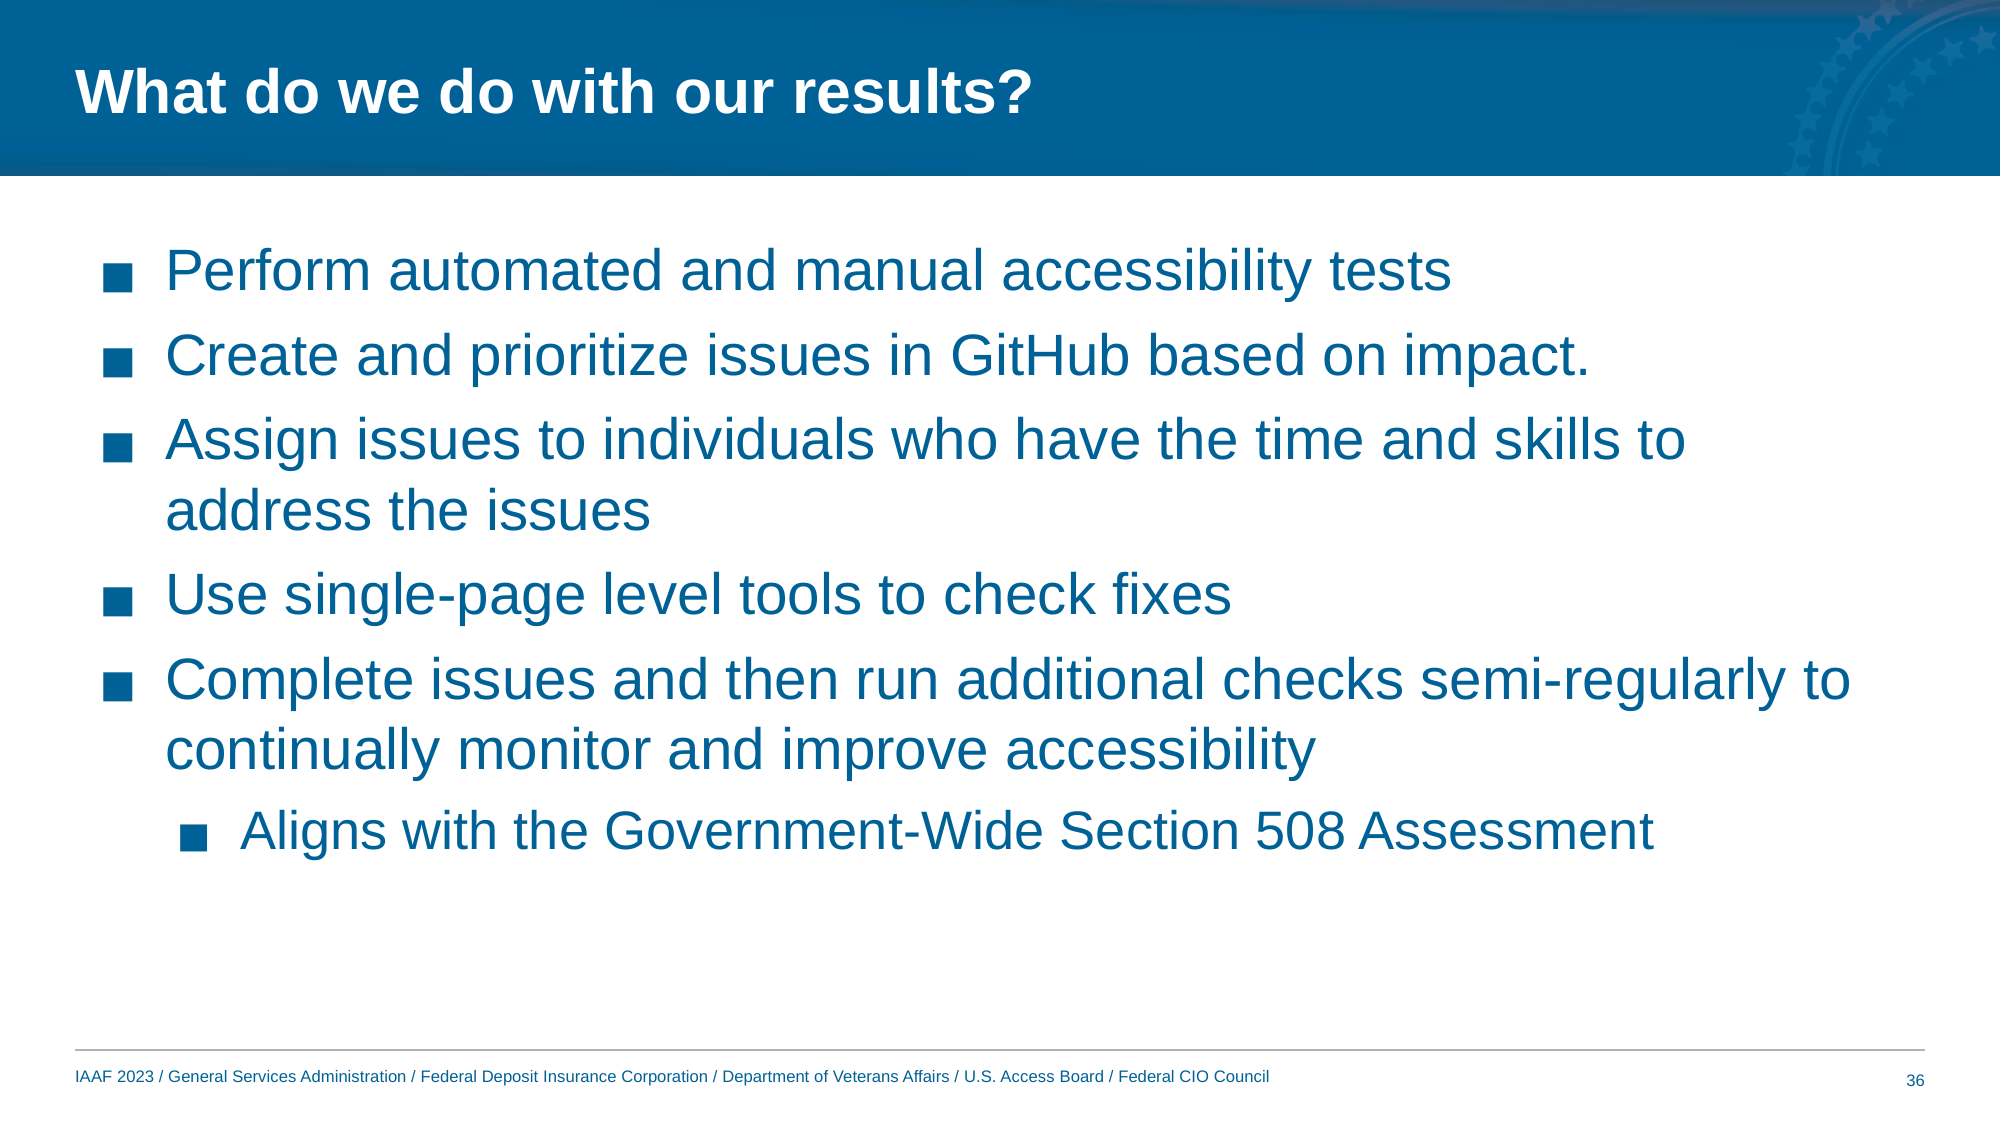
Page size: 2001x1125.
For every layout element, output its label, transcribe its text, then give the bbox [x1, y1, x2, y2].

picture [0, 168, 666, 176]
list Perform automated and manual accessibility tests Create and prioritize issues in GitHub based on impact. Assign issues to individuals who have the time and skills to address the issues Use single-page level tools to check fixes Complete issues and then run additional checks semi-regularly to continually monitor and improve accessibility Aligns with the Government-Wide Section 508 Assessment [75, 224, 1925, 1035]
picture [0, 0, 2000, 176]
slide_number 36 [1880, 1065, 1925, 1095]
title What do we do with our results? [75, 52, 1800, 128]
